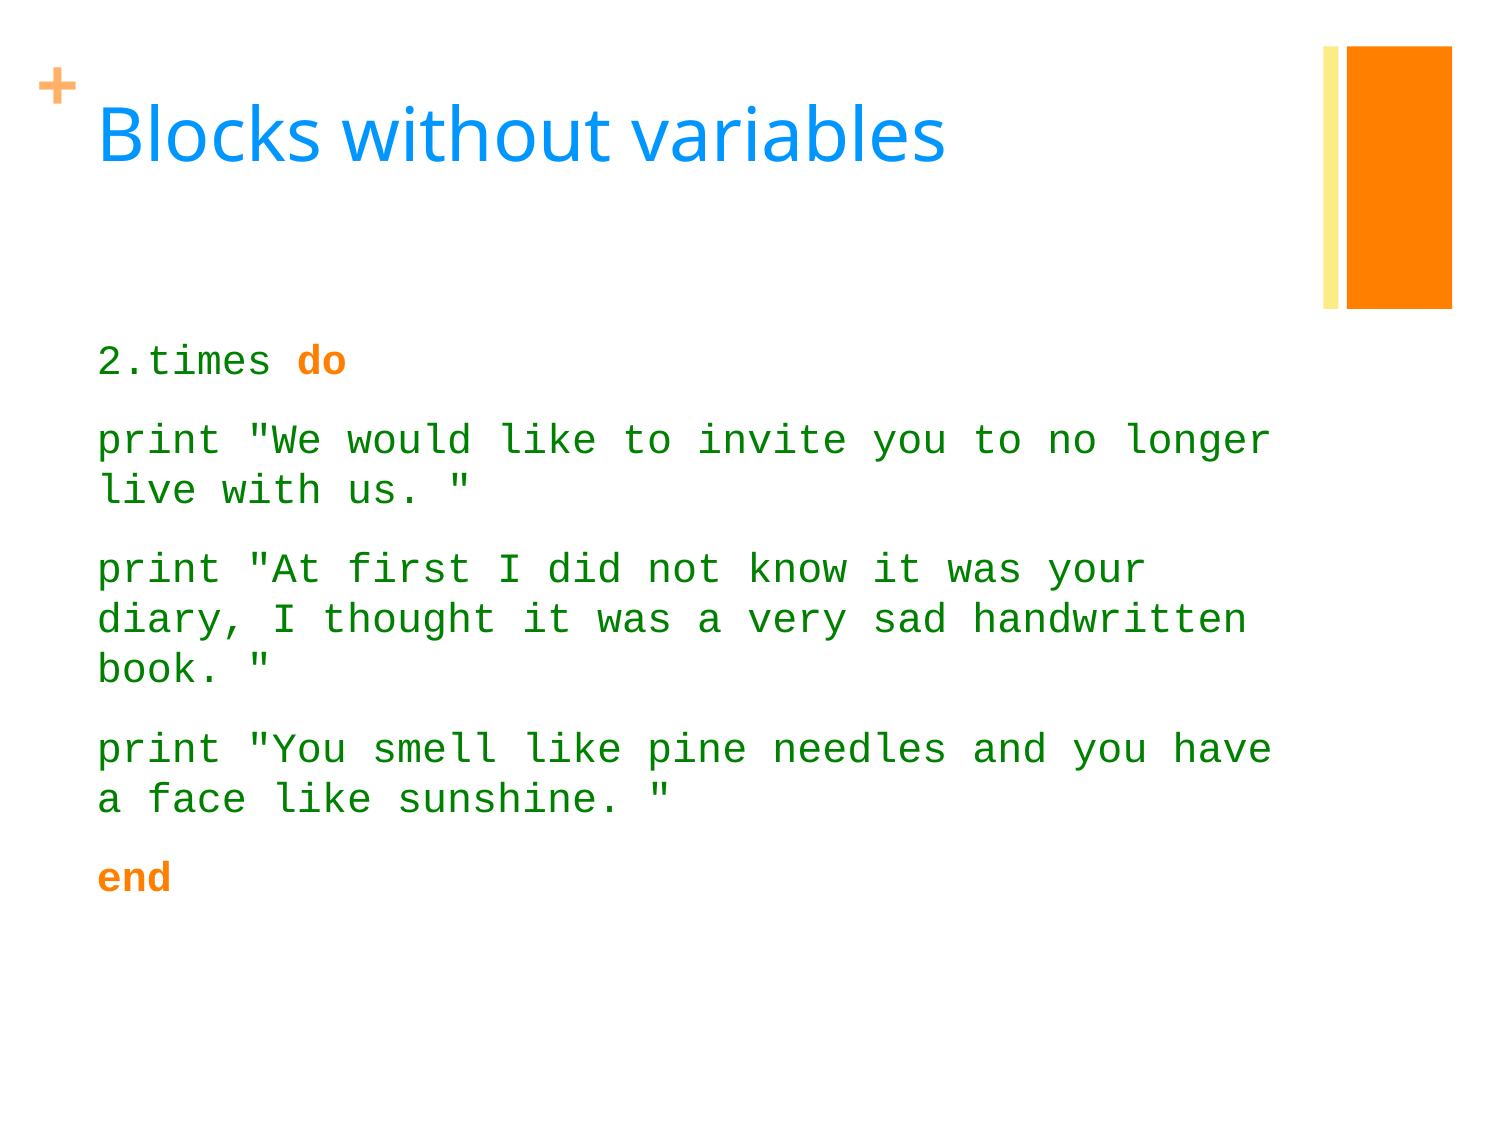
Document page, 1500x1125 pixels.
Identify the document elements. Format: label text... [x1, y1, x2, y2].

title Blocks without variables [81, 79, 1322, 263]
list 2.times do print "We would like to invite you to no longer live with us. " print "At first I did not know it was your diary, I thought it was a very sad handwritten book. " print "You smell like pine needles and you have a face like sunshine. " end [81, 324, 1322, 1005]
